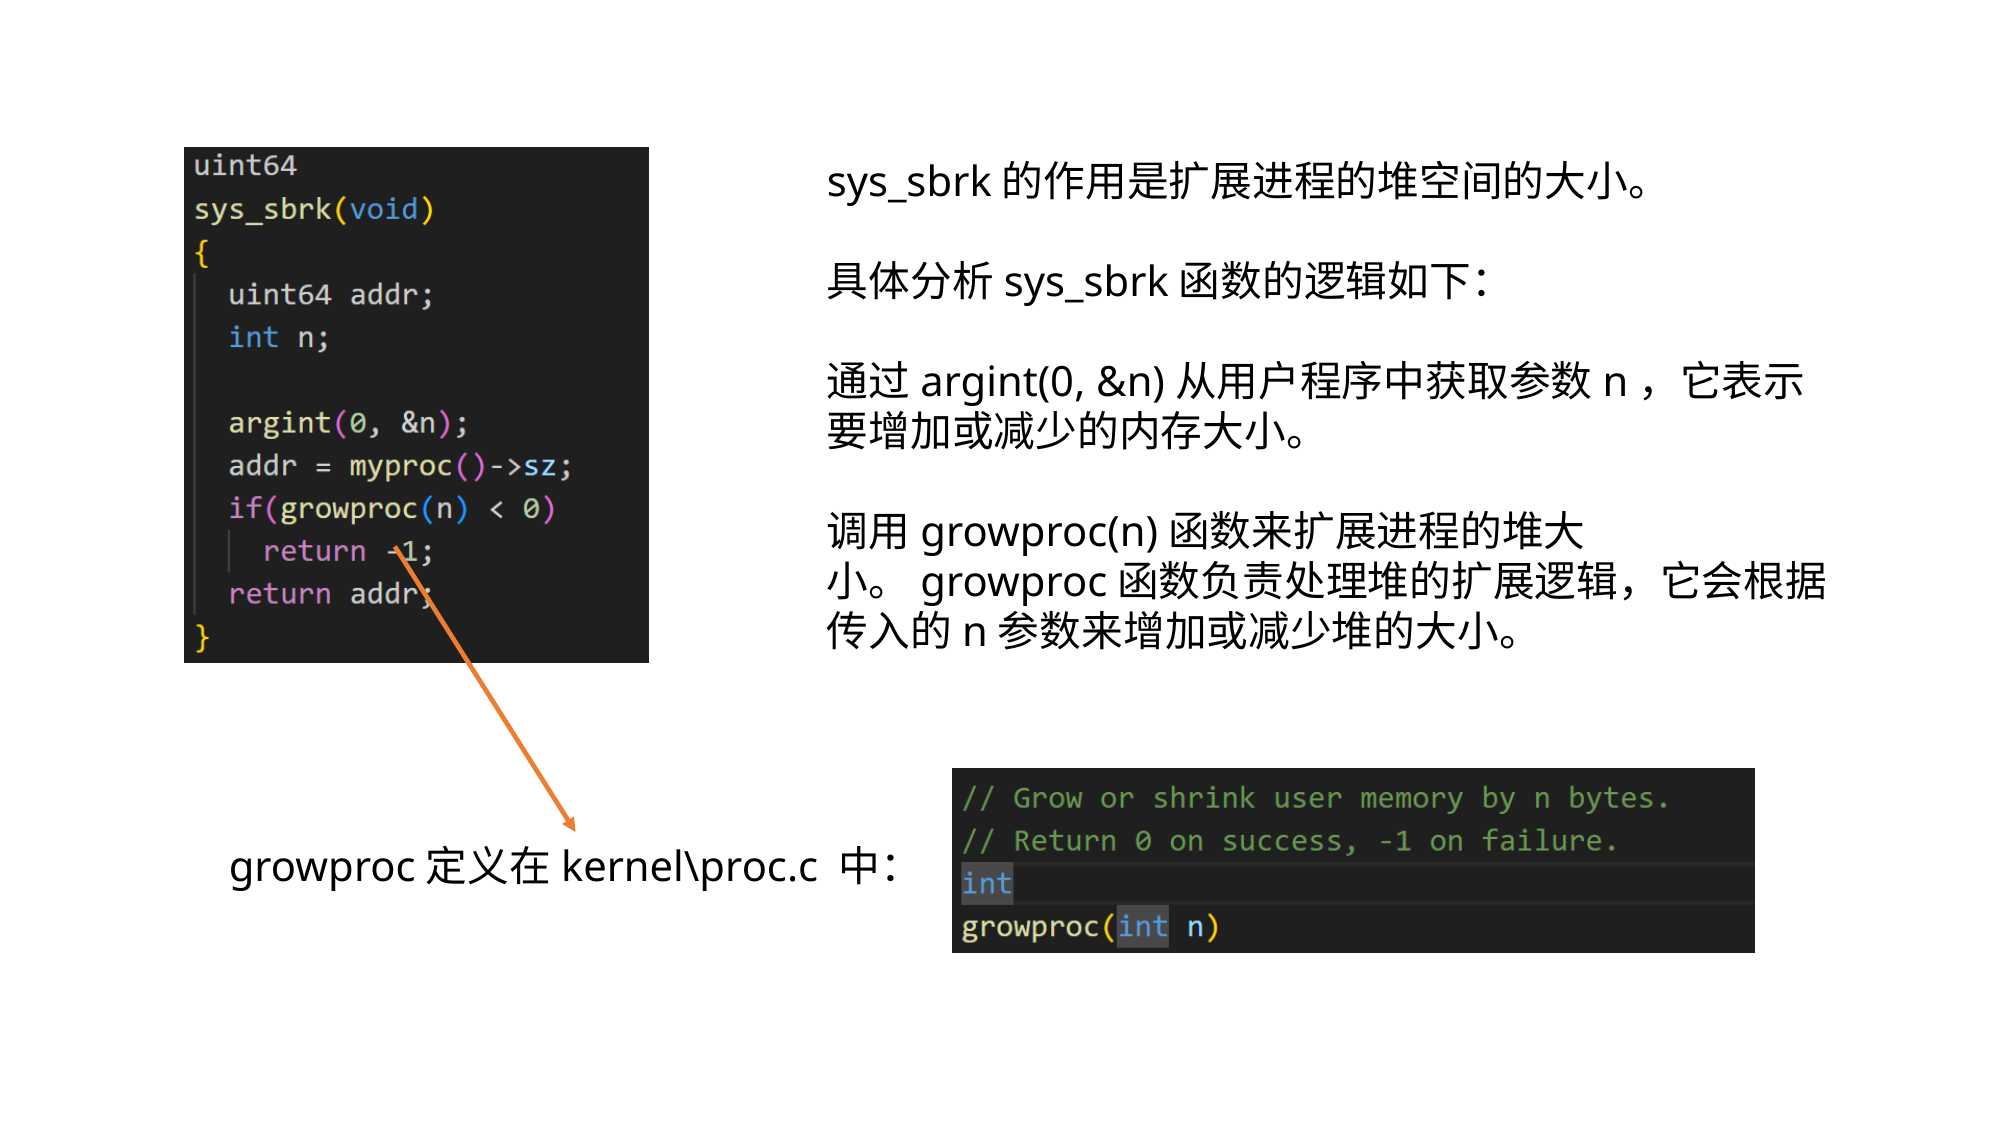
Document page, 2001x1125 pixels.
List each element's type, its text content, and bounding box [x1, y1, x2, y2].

picture [184, 147, 649, 663]
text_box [394, 546, 576, 832]
text_box growproc定义在kernel\proc.c 中： [213, 832, 938, 897]
picture [952, 768, 1755, 953]
text_box sys_sbrk的作用是扩展进程的堆空间的大小。 具体分析sys_sbrk函数的逻辑如下： 通过argint(0, &n)从用户程序中获取参数n，它表示要增加或减少的内存大小。 调用growproc(n)函数来扩展进程的堆大小。growproc函数负责处理堆的扩展逻辑，它会根据传入的n参数来增加或减少堆的大小。 [812, 147, 1849, 713]
